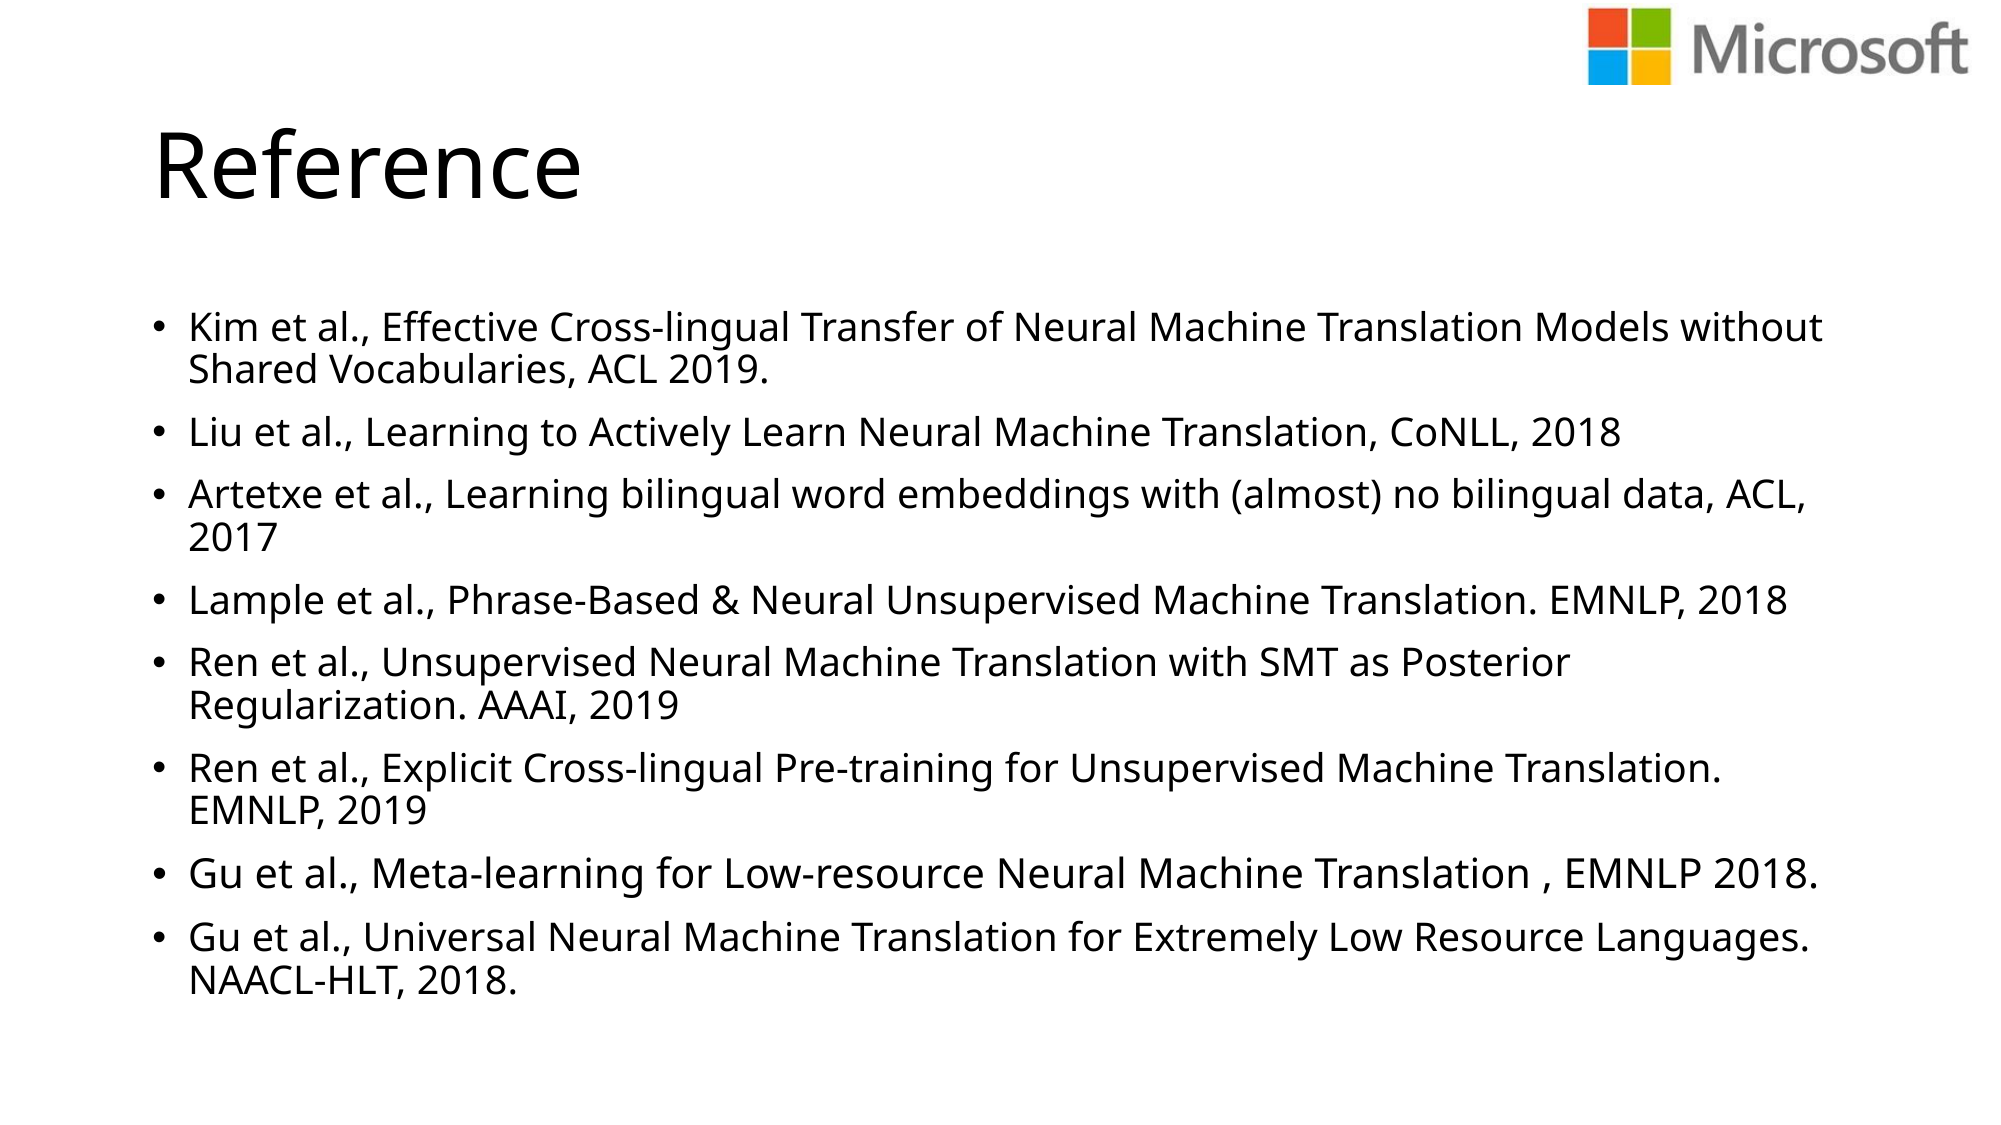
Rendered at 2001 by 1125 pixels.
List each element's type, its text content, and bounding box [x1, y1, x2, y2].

title Reference [137, 59, 1863, 278]
list Kim et al., Effective Cross-lingual Transfer of Neural Machine Translation Models without Shared Vocabularies, ACL 2019. Liu et al., Learning to Actively Learn Neural Machine Translation, CoNLL, 2018 Artetxe et al., Learning bilingual word embeddings with (almost) no bilingual data, ACL, 2017 Lample et al., Phrase-Based & Neural Unsupervised Machine Translation. EMNLP, 2018 Ren et al., Unsupervised Neural Machine Translation with SMT as Posterior Regularization. AAAI, 2019 Ren et al., Explicit Cross-lingual Pre-training for Unsupervised Machine Translation. EMNLP, 2019 Gu et al., Meta-learning for Low-resource Neural Machine Translation , EMNLP 2018. Gu et al., Universal Neural Machine Translation for Extremely Low Resource Languages. NAACL-HLT, 2018. [137, 299, 1863, 1014]
picture [1582, 3, 1976, 85]
